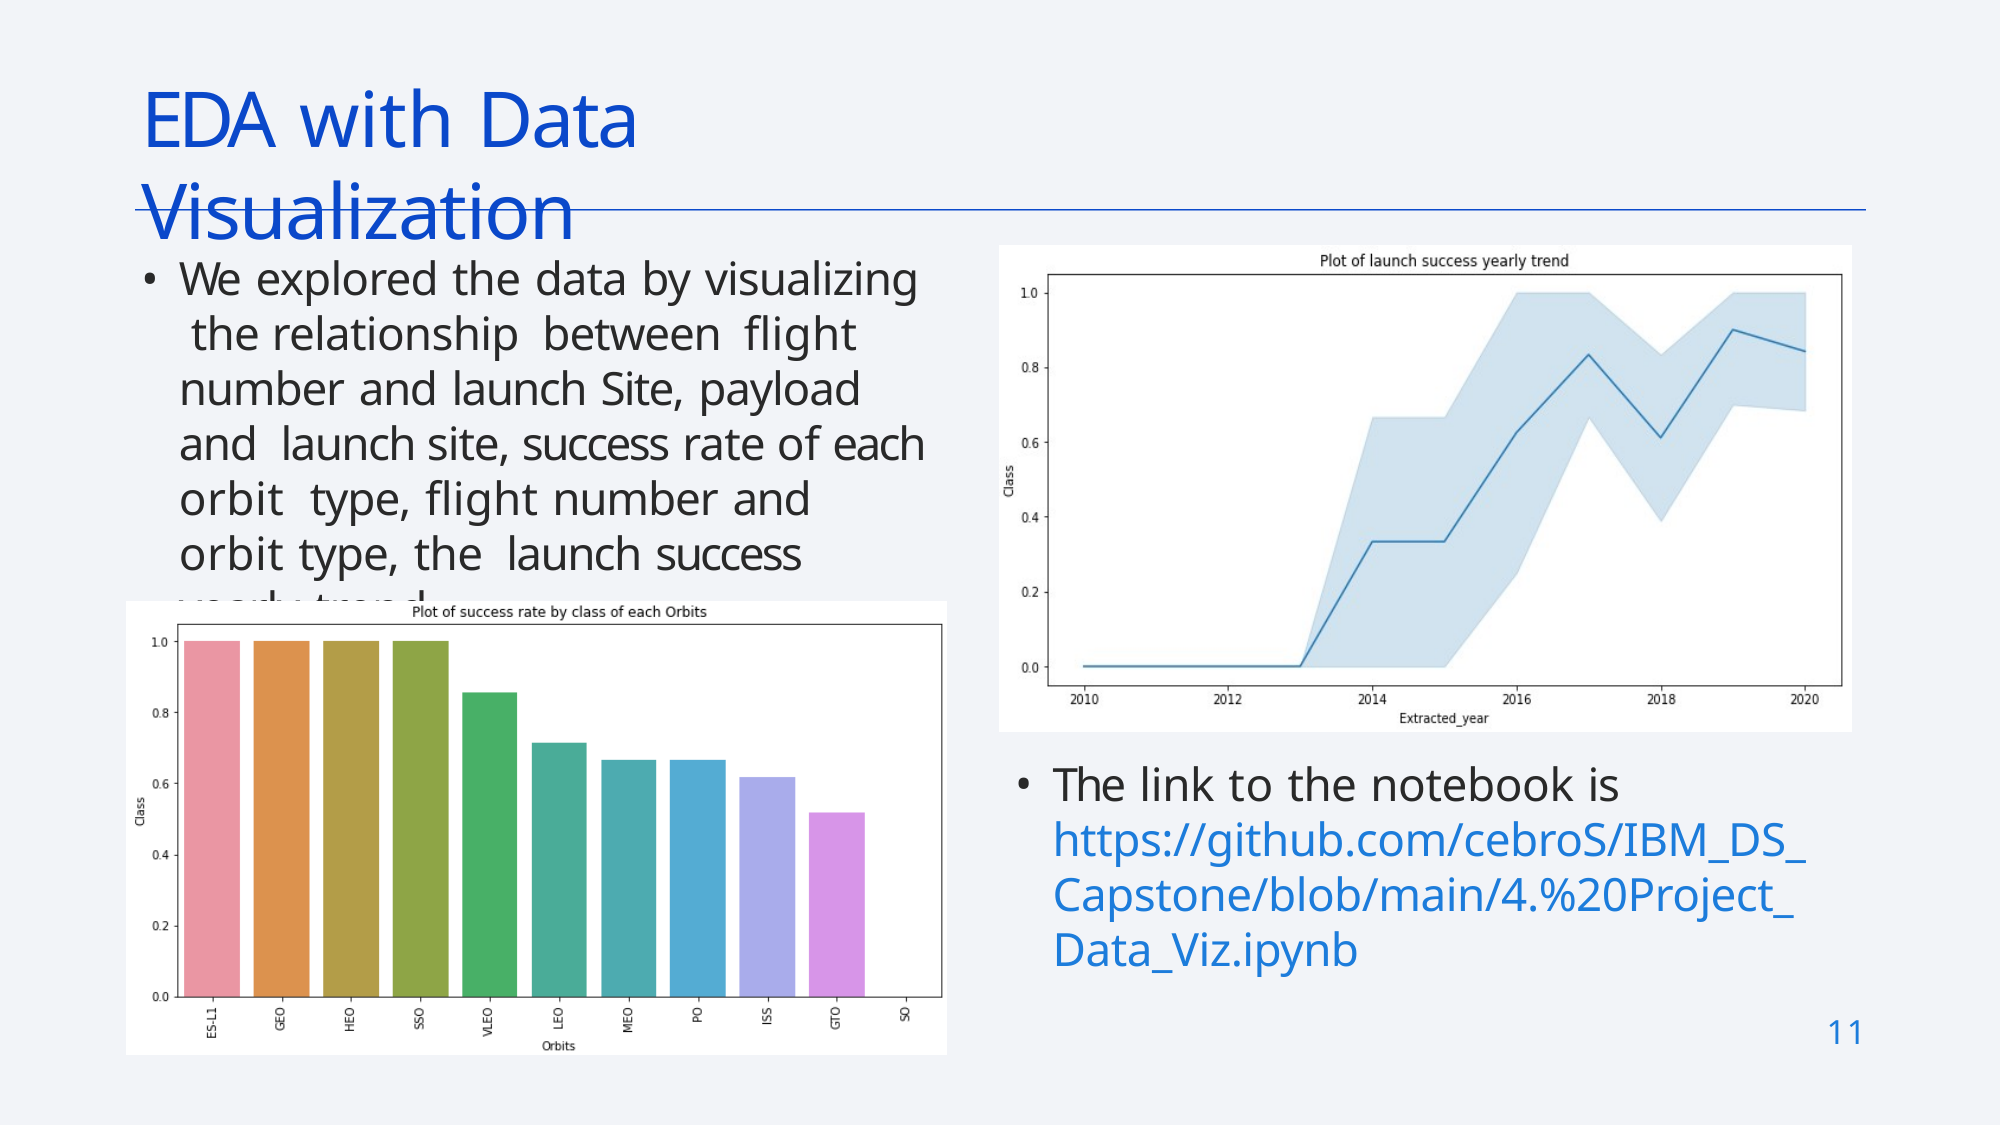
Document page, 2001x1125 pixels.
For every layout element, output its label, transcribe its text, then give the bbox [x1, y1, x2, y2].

text_box We explored the data by visualizing the relationship between flight number and launch Site, payload and launch site, success rate of each orbit type, flight number and orbit type, the launch success yearly trend. [139, 259, 929, 600]
picture [0, 0, 2000, 1125]
title EDA with Data Visualization [139, 68, 1063, 259]
text_box The link to the notebook is https://github.com/cebroS/IBM_DS_Capstone/blob/main/4.%20Project_Data_Viz.ipynb 11 [1013, 753, 1867, 1052]
